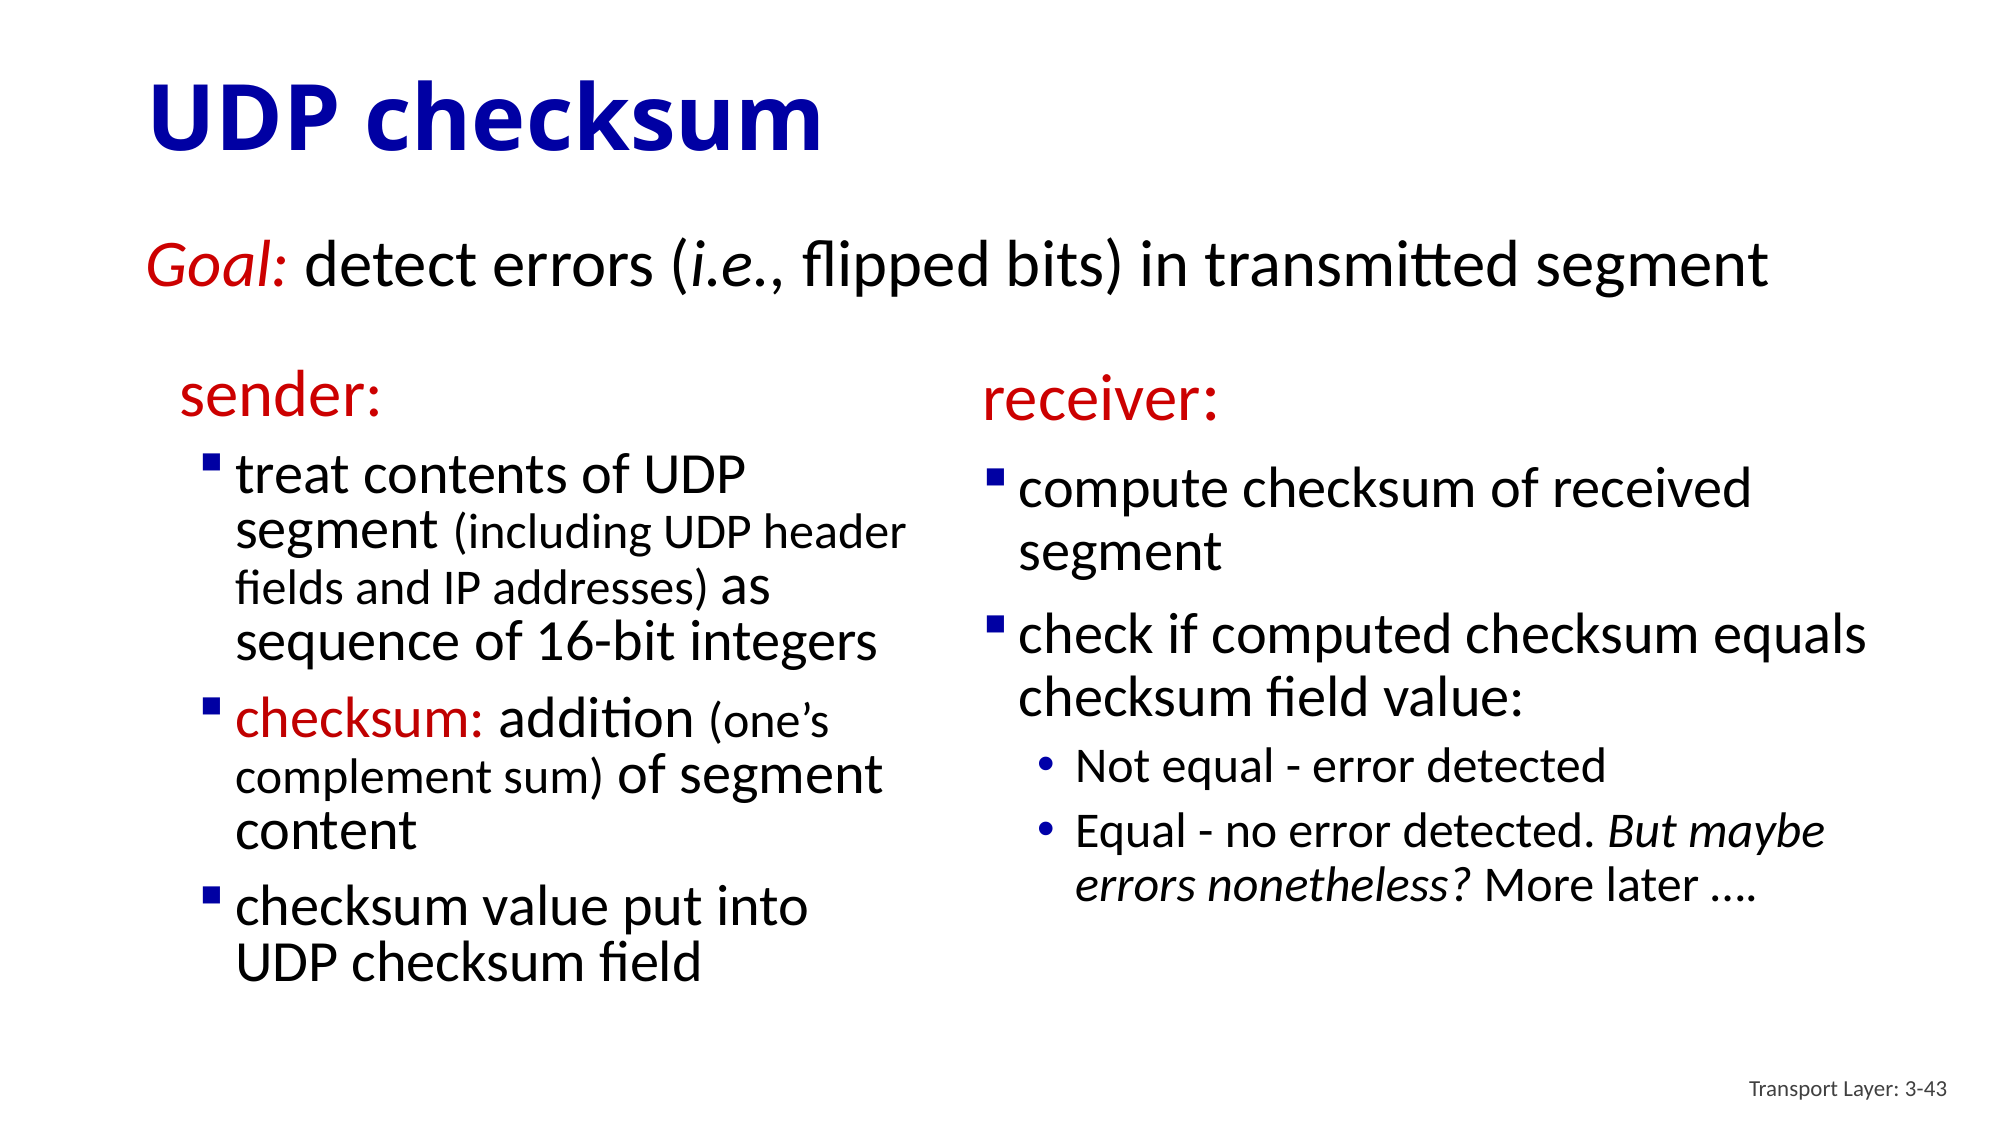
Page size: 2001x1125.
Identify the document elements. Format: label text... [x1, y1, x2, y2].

text_box receiver: compute checksum of received segment check if computed checksum equals checksum field value: Not equal - error detected Equal - no error detected. But maybe errors nonetheless? More later …. [946, 364, 1886, 1020]
text_box sender: treat contents of UDP segment (including UDP header fields and IP addresses) as sequence of 16-bit integers checksum: addition (one’s complement sum) of segment content checksum value put into UDP checksum field [162, 364, 928, 1099]
slide_number Transport Layer: 3-43 [1512, 1056, 1963, 1117]
title UDP checksum [131, 47, 1952, 195]
text_box Goal: detect errors (i.e., flipped bits) in transmitted segment [131, 224, 1952, 364]
